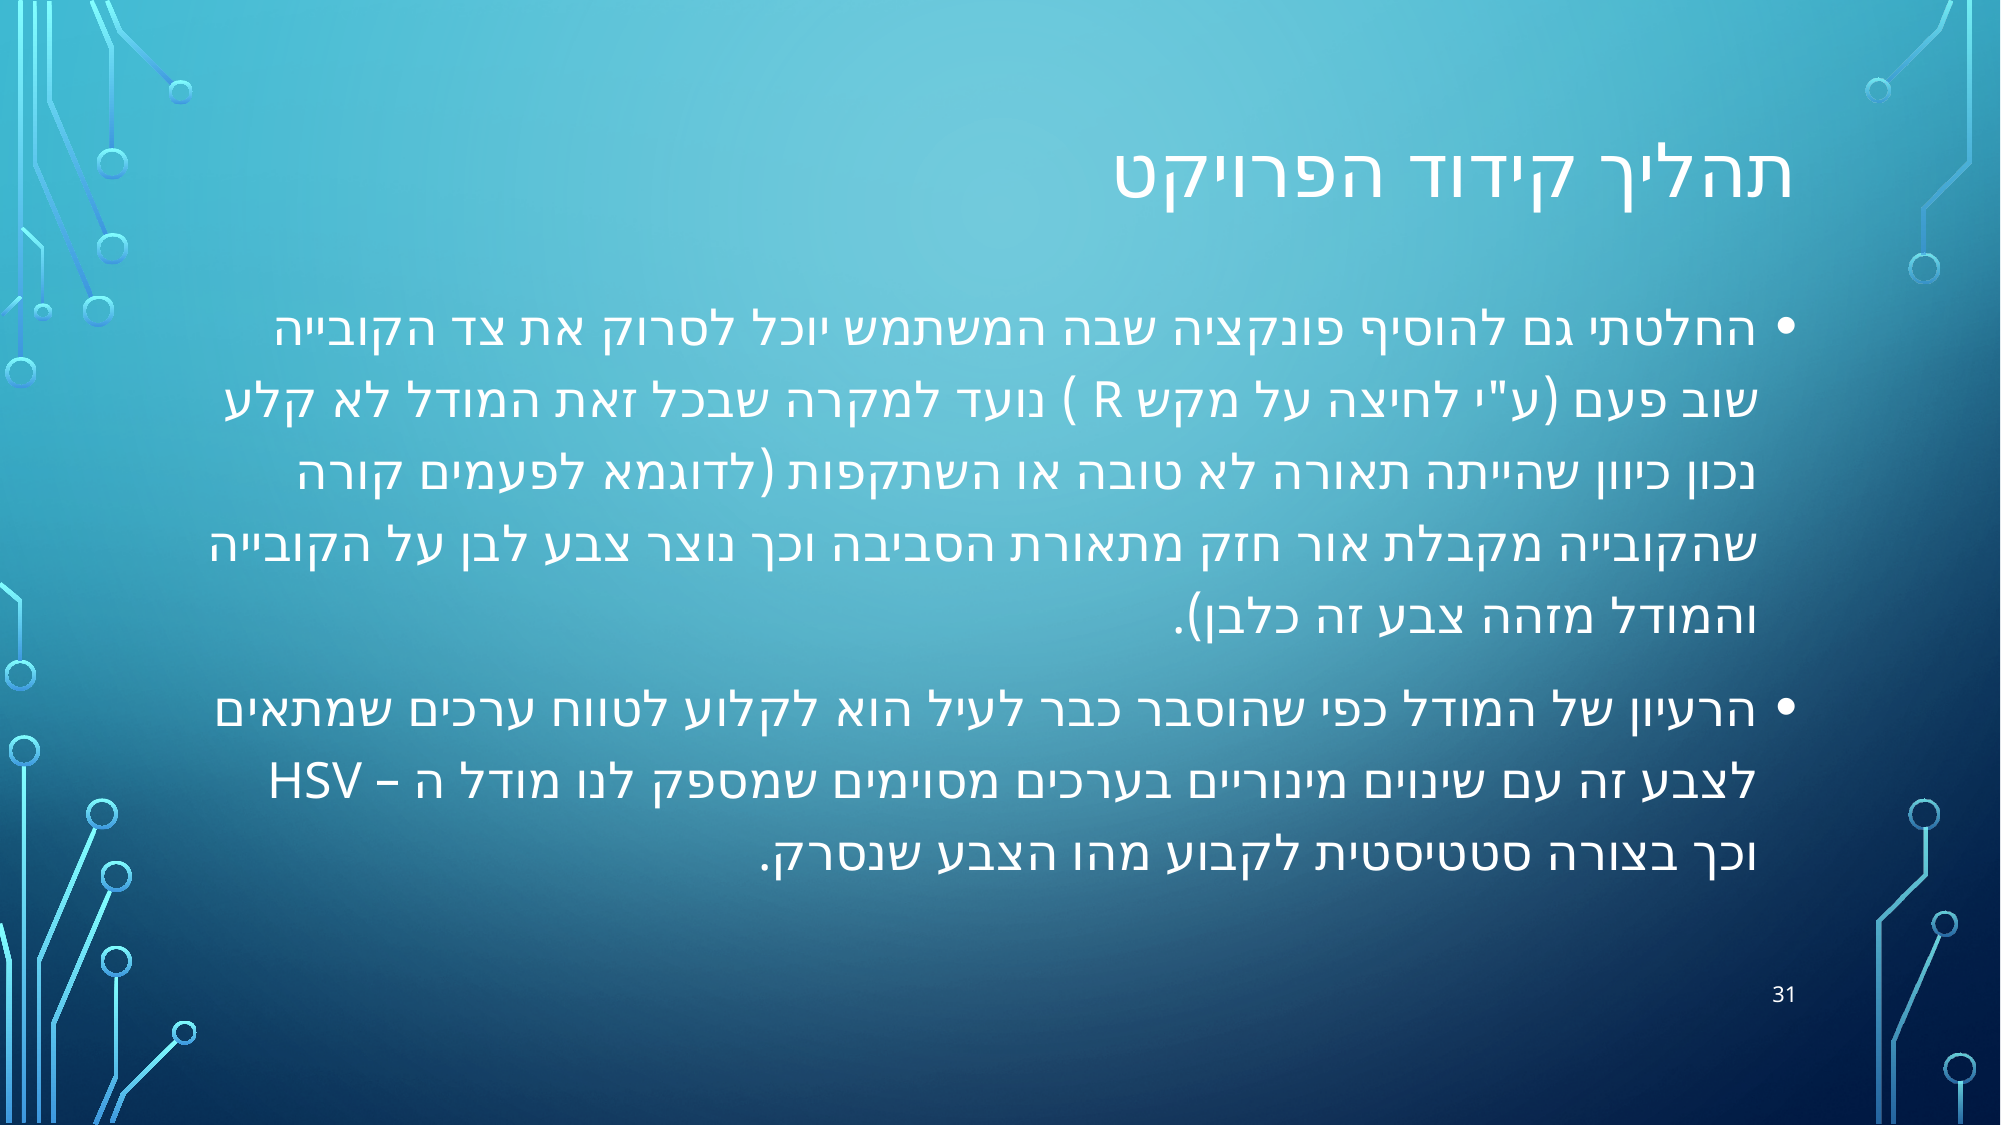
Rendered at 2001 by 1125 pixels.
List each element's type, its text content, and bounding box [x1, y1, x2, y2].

slide_number 31 [1685, 965, 1813, 1025]
title תהליך קידוד הפרויקט [187, 51, 1813, 275]
list החלטתי גם להוסיף פונקציה שבה המשתמש יוכל לסרוק את צד הקובייה שוב פעם (ע"י לחיצה על מקש R ) נועד למקרה שבכל זאת המודל לא קלע נכון כיוון שהייתה תאורה לא טובה או השתקפות (לדוגמא לפעמים קורה שהקובייה מקבלת אור חזק מתאורת הסביבה וכך נוצר צבע לבן על הקובייה והמודל מזהה צבע זה כלבן). הרעיון של המודל כפי שהוסבר כבר לעיל הוא לקלוע לטווח ערכים שמתאים לצבע זה עם שינוים מינוריים בערכים מסוימים שמספק לנו מודל ה – HSV וכך בצורה סטטיסטית לקבוע מהו הצבע שנסרק. [187, 275, 1813, 999]
